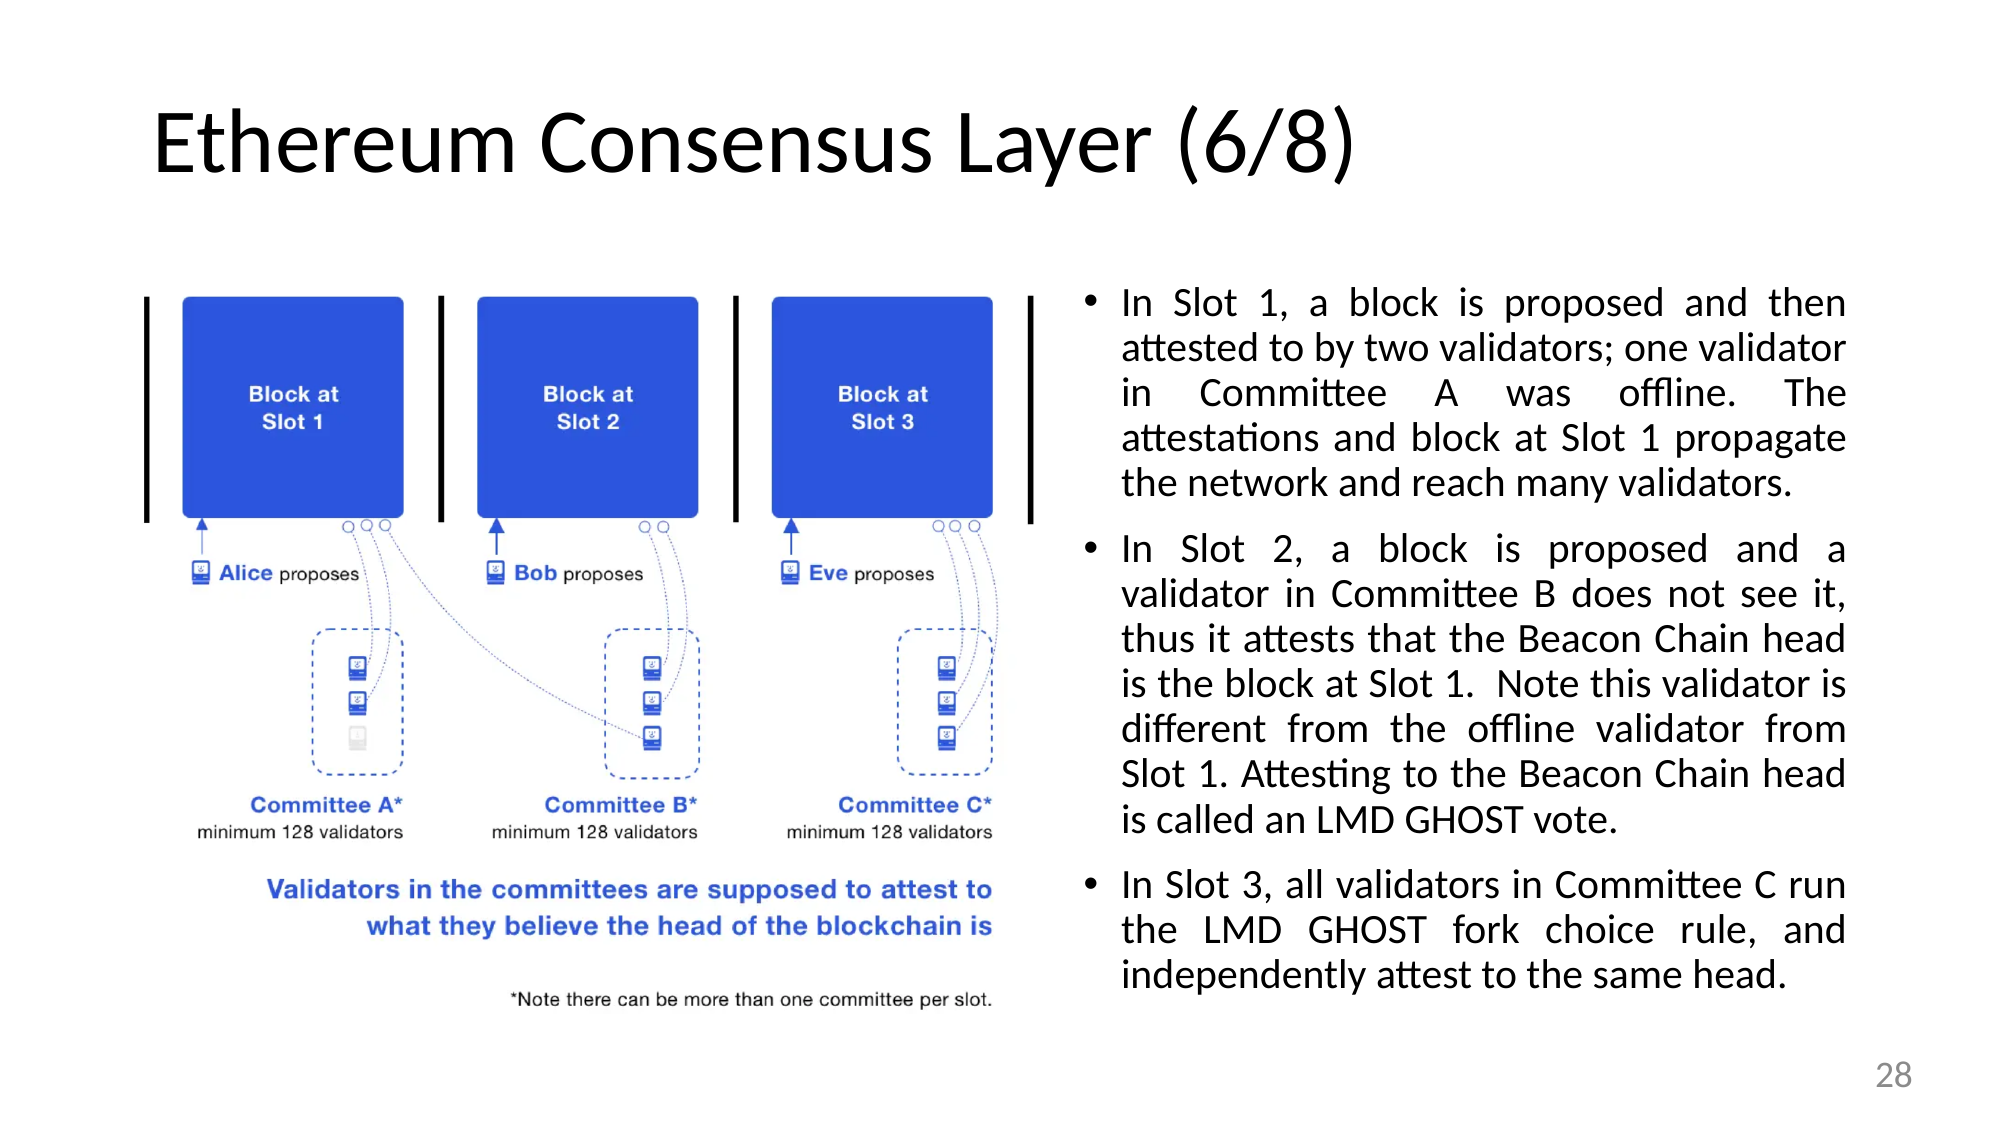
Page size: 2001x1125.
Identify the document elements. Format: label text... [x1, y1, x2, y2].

title Ethereum Consensus Layer (6/8) [137, 59, 1863, 227]
list In Slot 1, a block is proposed and then attested to by two validators; one validator in Committee A was offline. The attestations and block at Slot 1 propagate the network and reach many validators. In Slot 2, a block is proposed and a validator in Committee B does not see it, thus it attests that the Beacon Chain head is the block at Slot 1. Note this validator is different from the offline validator from Slot 1. Attesting to the Beacon Chain head is called an LMD GHOST vote. In Slot 3, all validators in Committee C run the LMD GHOST fork choice rule, and independently attest to the same head. [1068, 273, 1863, 1014]
slide_number 28 [1477, 1042, 1928, 1103]
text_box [137, 288, 1042, 1014]
